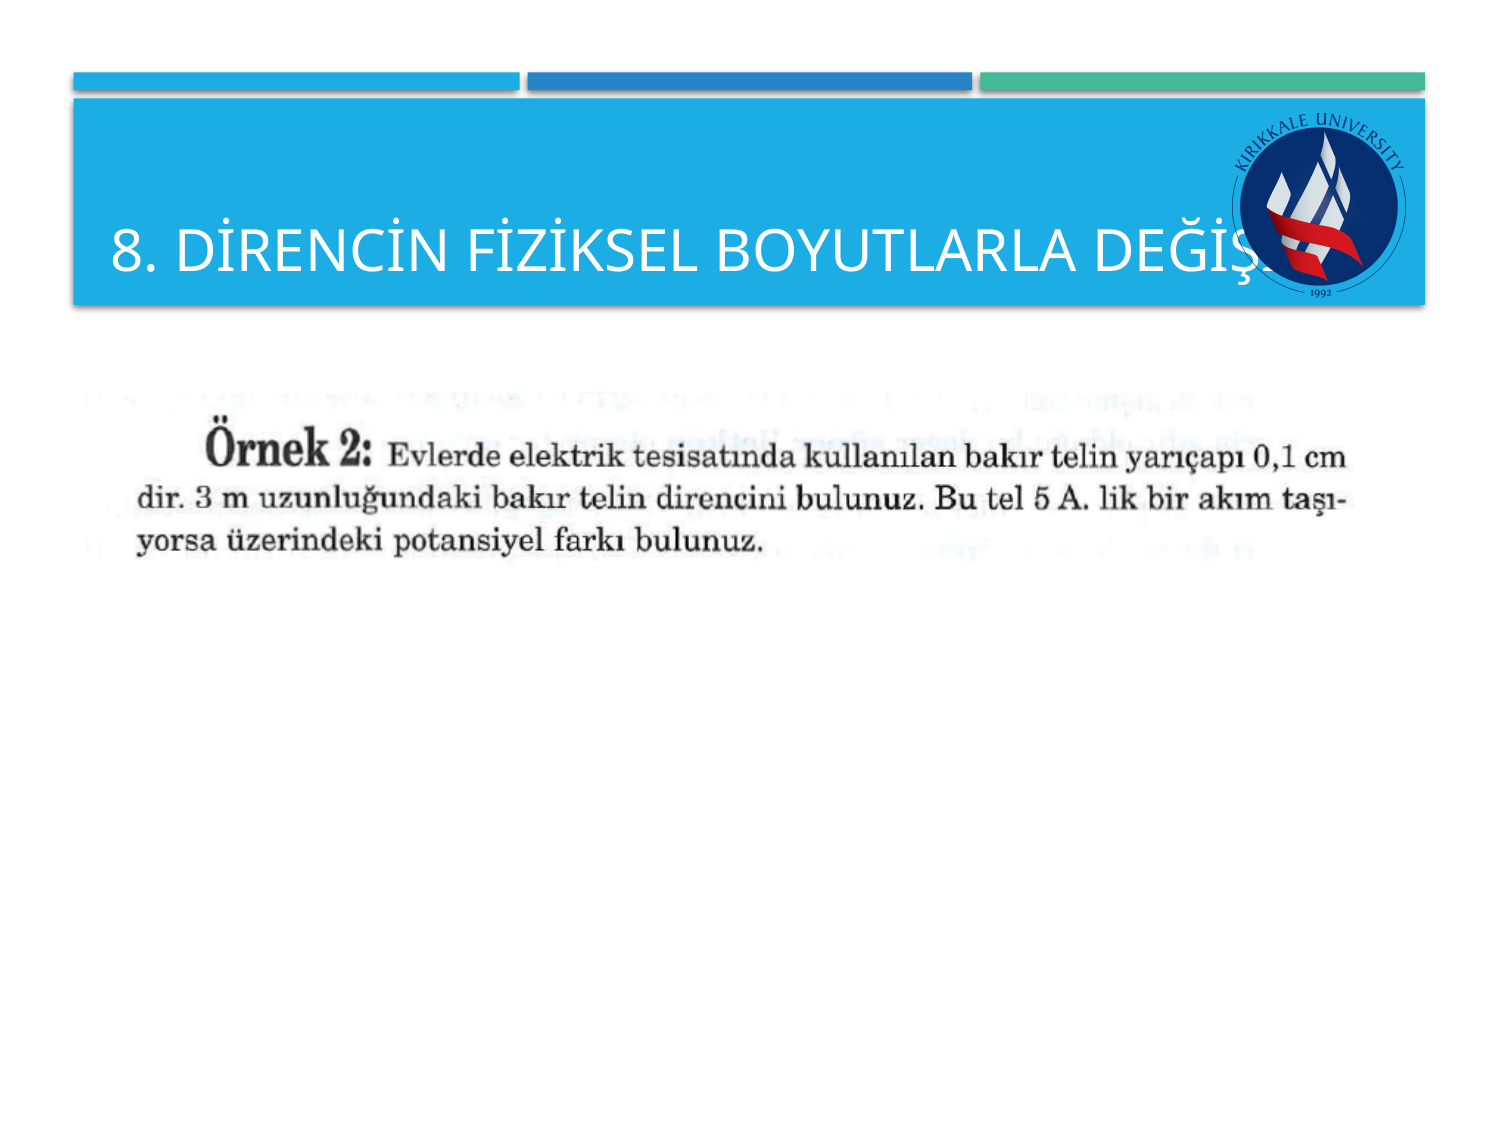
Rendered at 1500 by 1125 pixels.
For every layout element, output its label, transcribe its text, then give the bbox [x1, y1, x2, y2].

title 8. Direncin fiziksel boyutlarla değişimi [95, 112, 1229, 291]
picture [84, 391, 1395, 578]
picture [1232, 112, 1407, 298]
